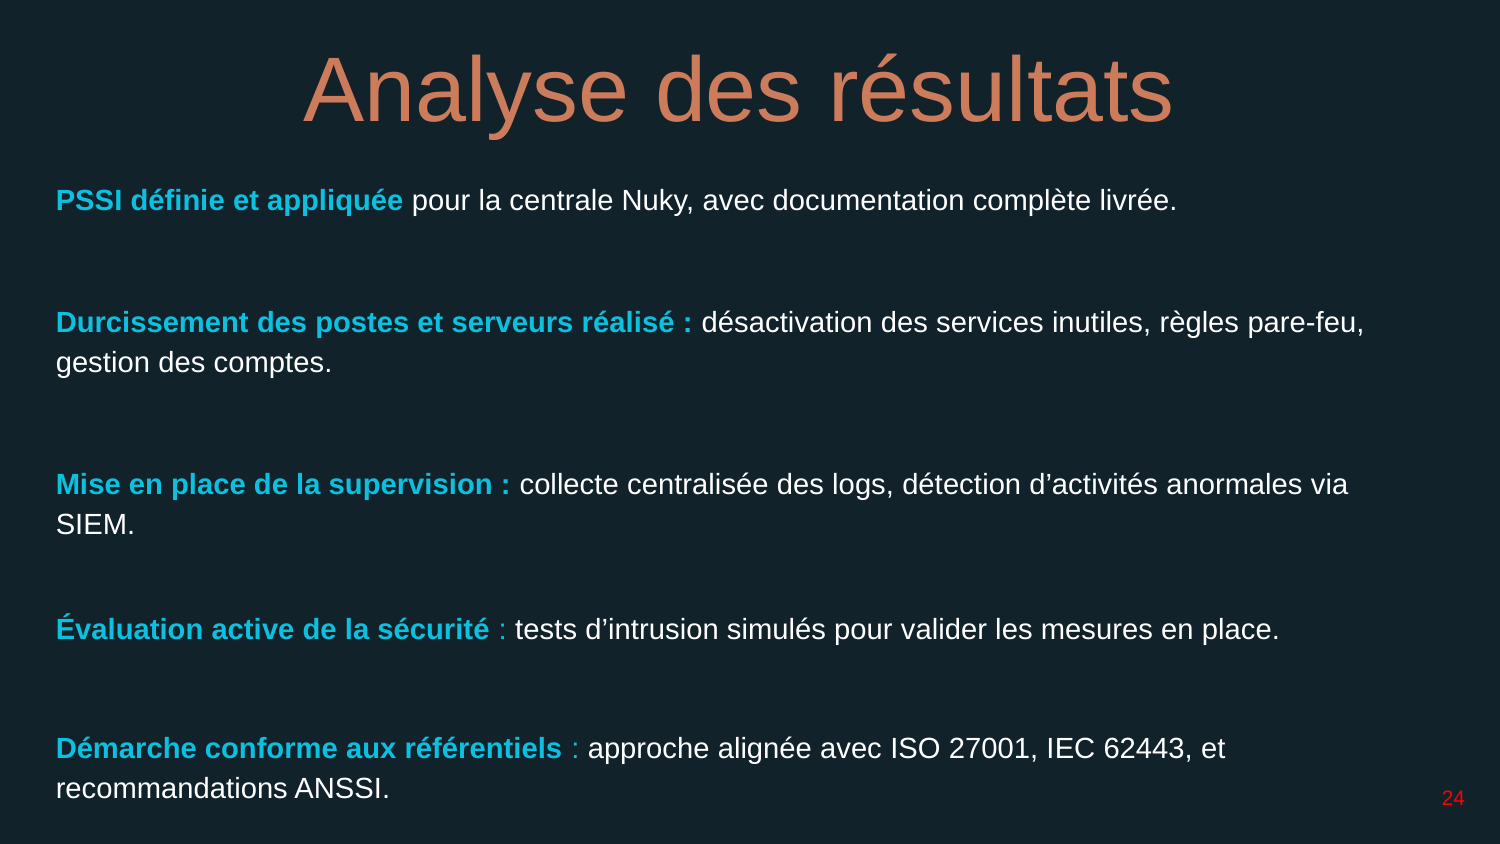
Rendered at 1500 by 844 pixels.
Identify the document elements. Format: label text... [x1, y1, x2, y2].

list PSSI définie et appliquée pour la centrale Nuky, avec documentation complète livrée. Durcissement des postes et serveurs réalisé : désactivation des services inutiles, règles pare-feu, gestion des comptes. Mise en place de la supervision : collecte centralisée des logs, détection d’activités anormales via SIEM. Évaluation active de la sécurité : tests d’intrusion simulés pour valider les mesures en place. Démarche conforme aux référentiels : approche alignée avec ISO 27001, IEC 62443, et recommandations ANSSI. [40, 161, 1439, 783]
title Analyse des résultats [40, 15, 1439, 110]
slide_number 24 [1389, 764, 1480, 830]
